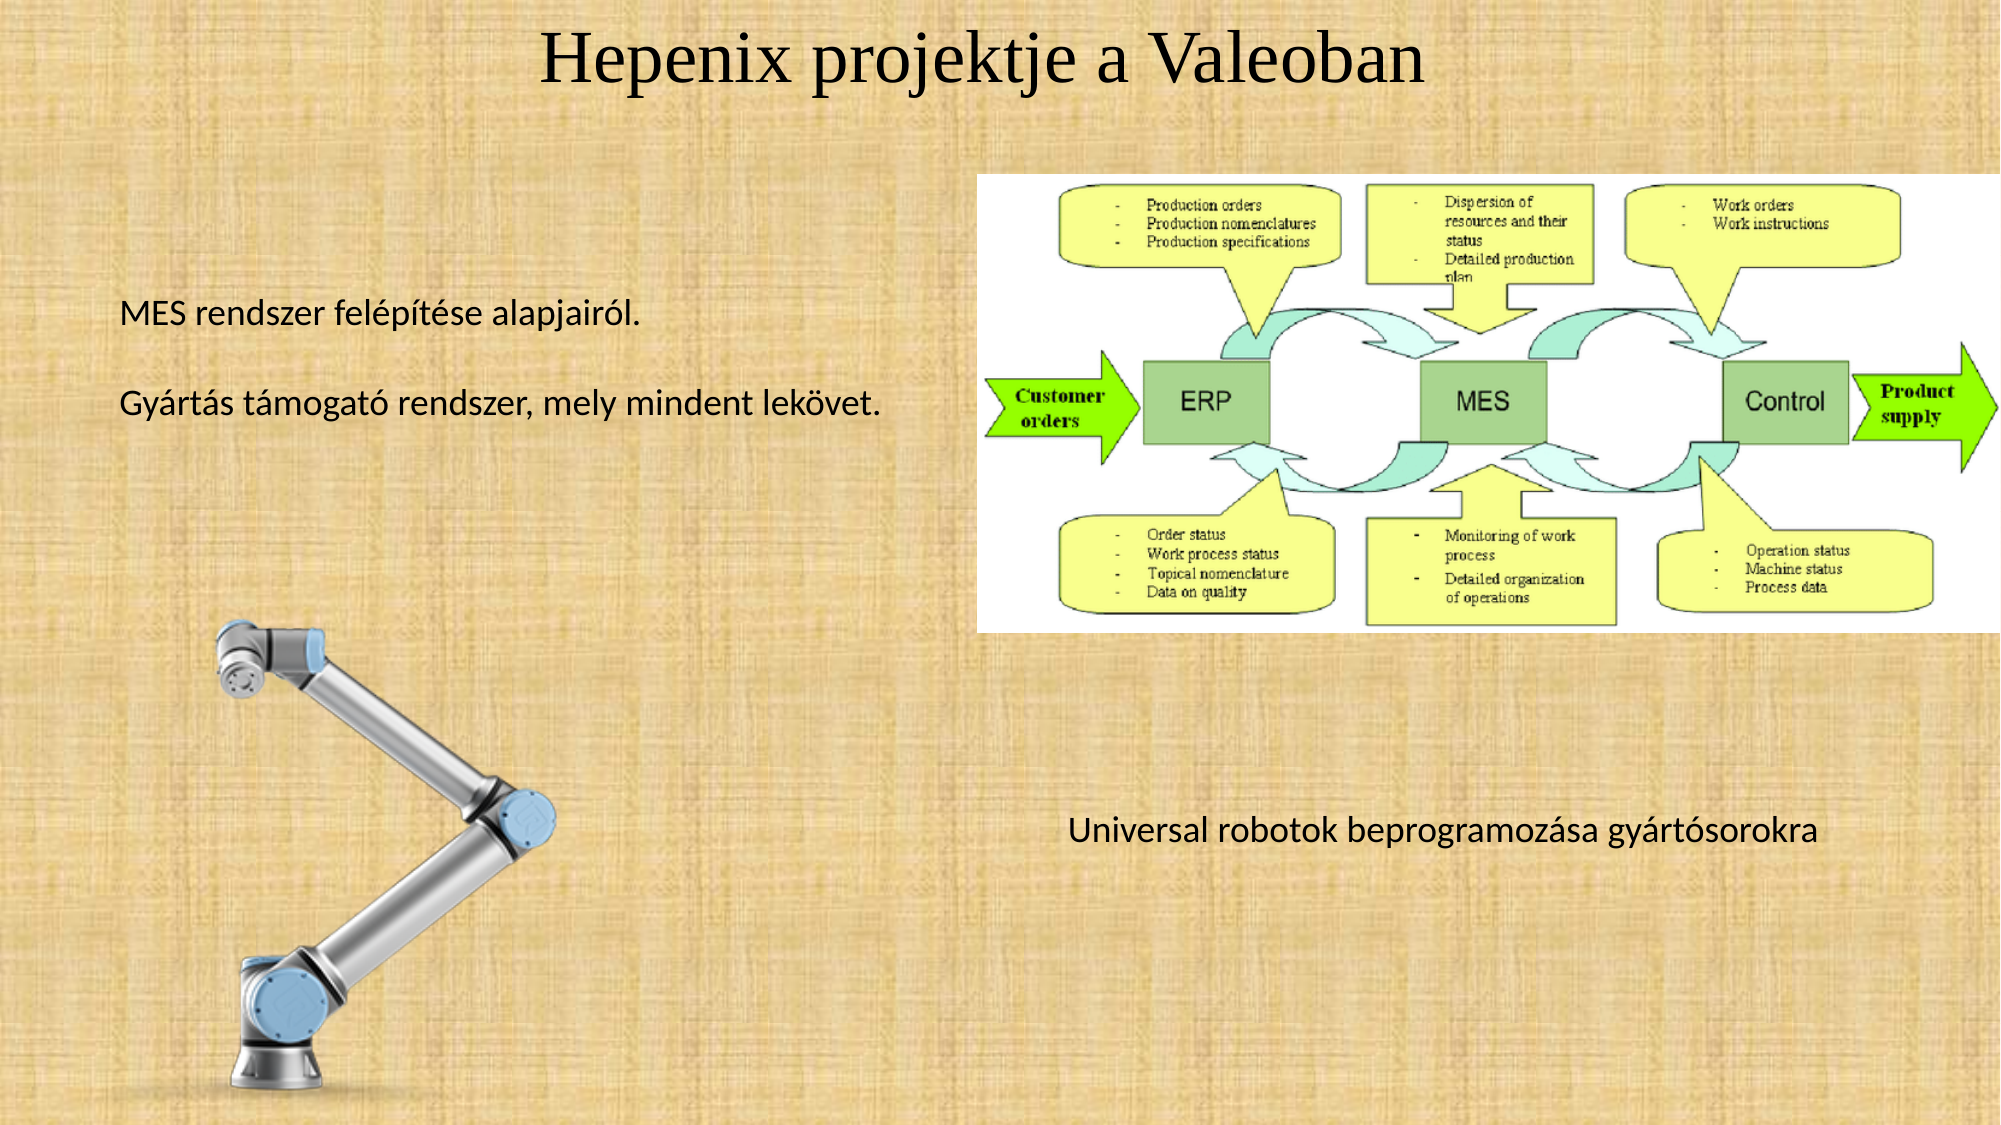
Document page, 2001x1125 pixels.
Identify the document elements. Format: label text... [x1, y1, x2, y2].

text_box Hepenix projektje a Valeoban [524, 0, 1477, 105]
text_box MES rendszer felépítése alapjairól. Gyártás támogató rendszer, mely mindent lekövet. [104, 280, 976, 431]
text_box Universal robotok beprogramozása gyártósorokra [1052, 797, 1925, 858]
picture [0, 0, 2001, 1125]
